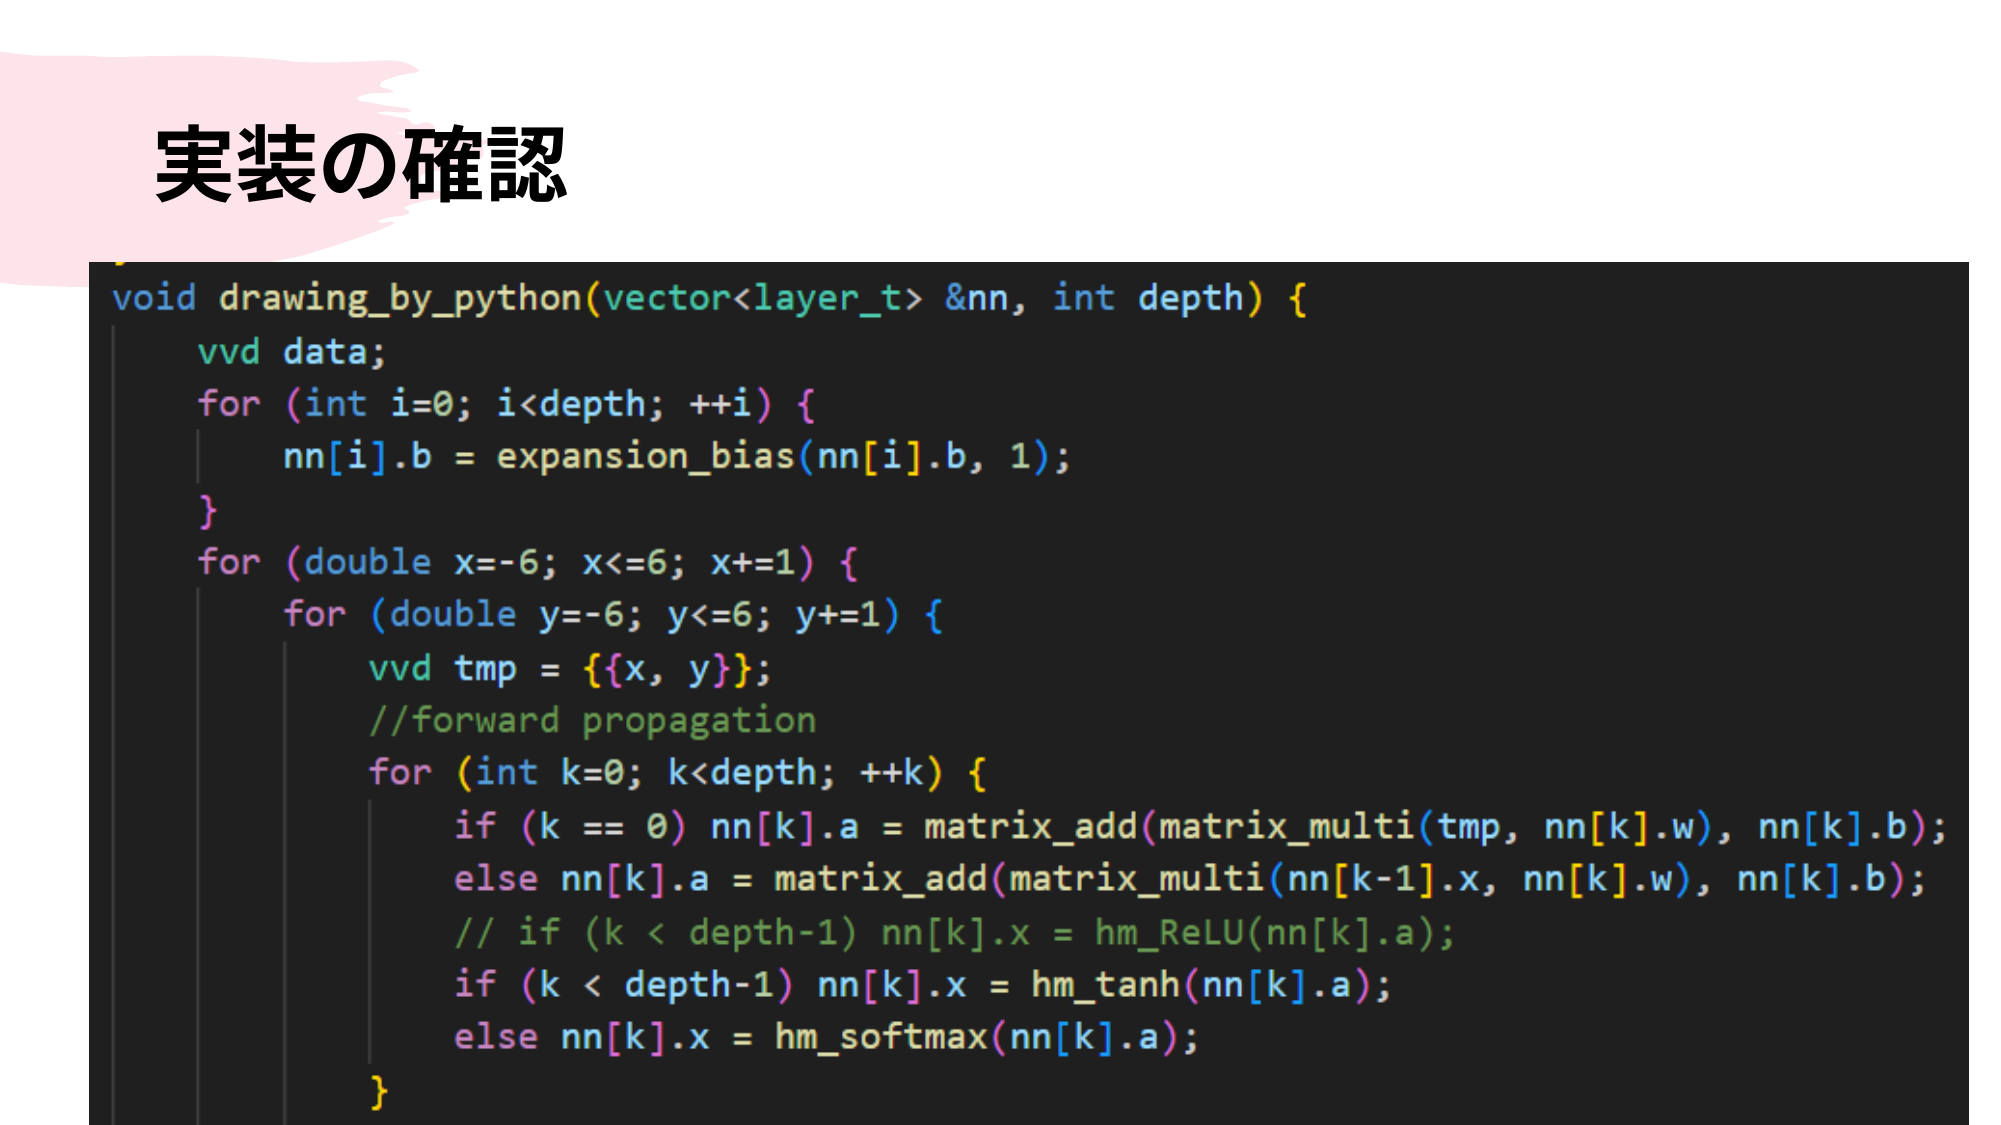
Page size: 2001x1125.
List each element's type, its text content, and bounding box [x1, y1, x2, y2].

title 実装の確認 [137, 59, 1988, 278]
picture [89, 262, 1969, 1125]
